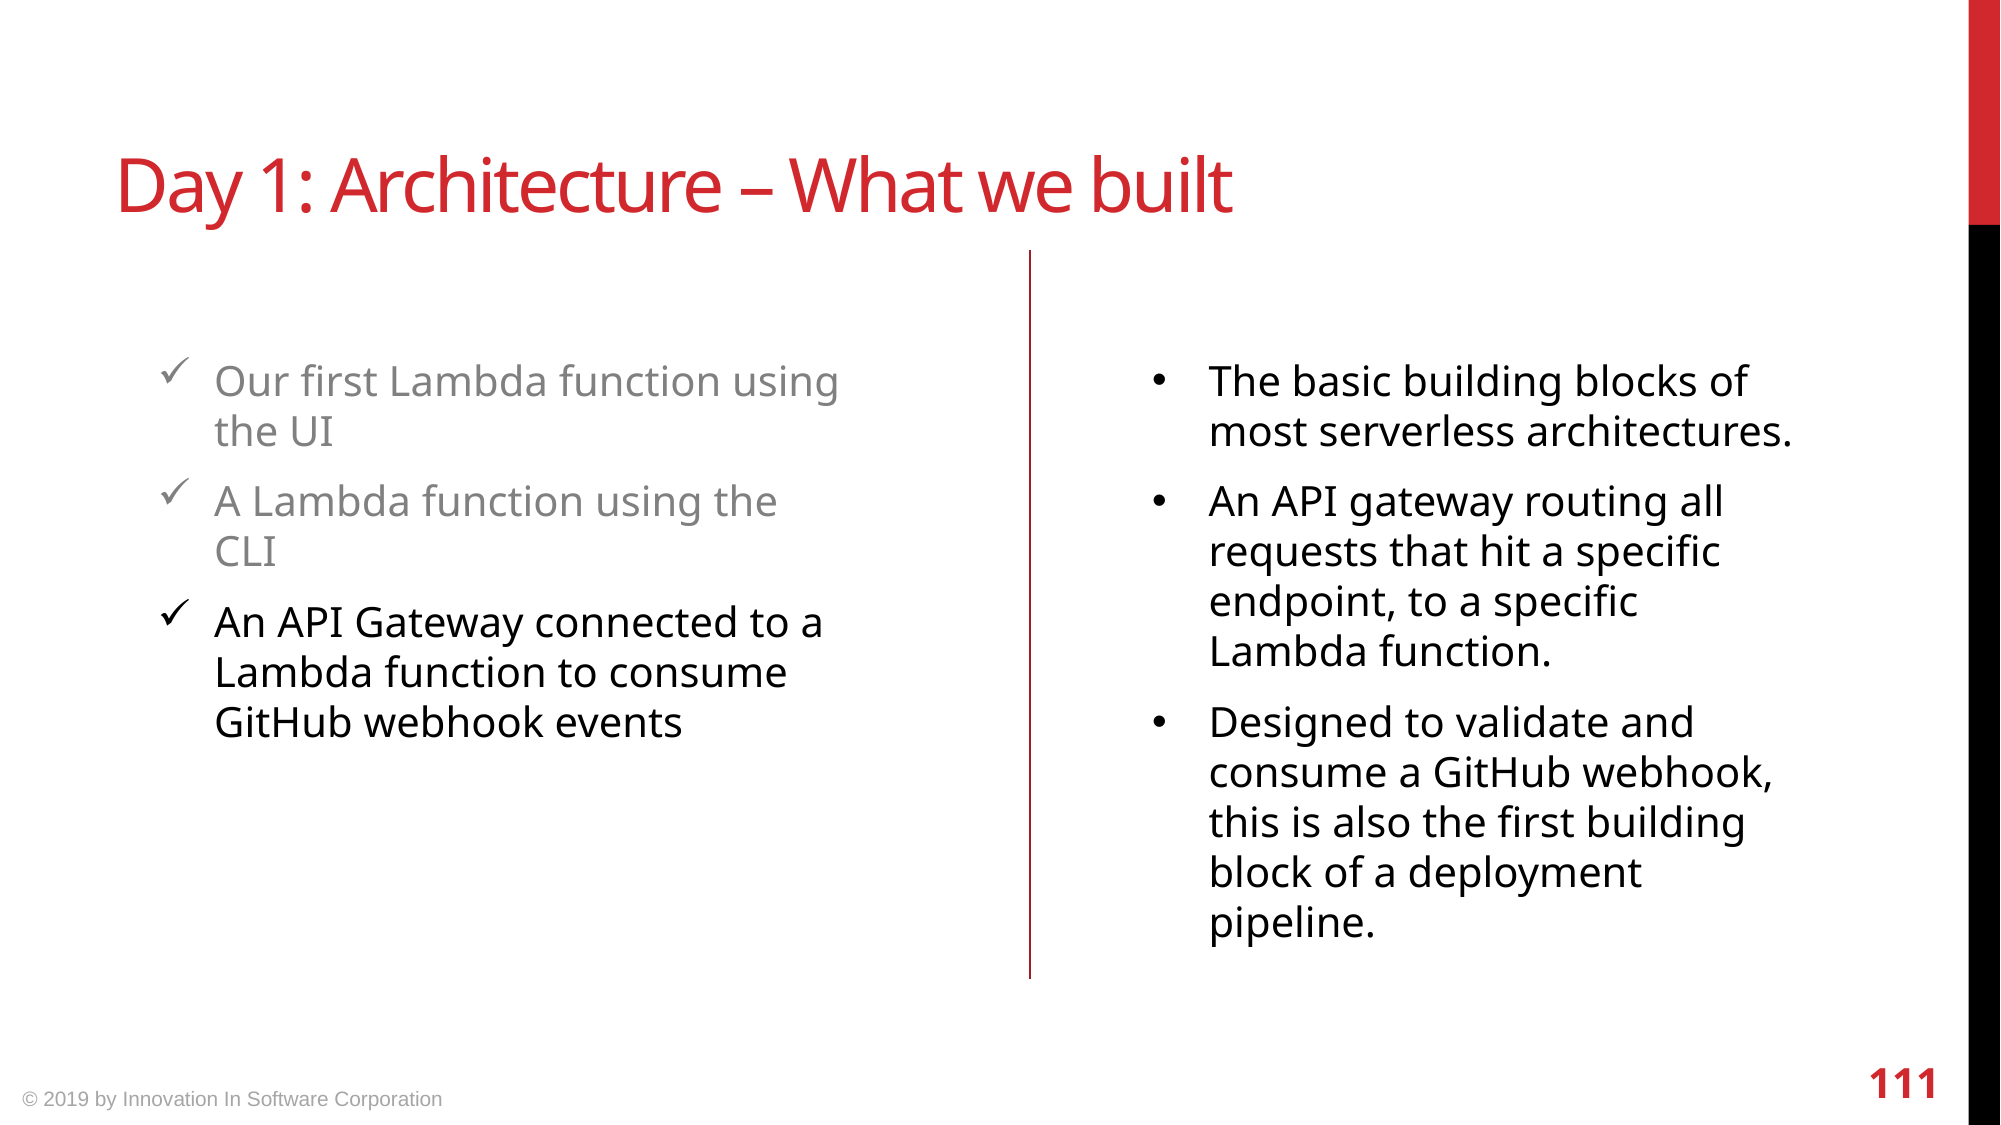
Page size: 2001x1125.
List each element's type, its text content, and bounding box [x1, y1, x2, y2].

slide_number 111 [1739, 1045, 1956, 1125]
list The basic building blocks of most serverless architectures. An API gateway routing all requests that hit a specific endpoint, to a specific Lambda function. Designed to validate and consume a GitHub webhook, this is also the first building block of a deployment pipeline. [1137, 235, 1816, 990]
text_box Our first Lambda function using the UI A Lambda function using the CLI An API Gateway connected to a Lambda function to consume GitHub webhook events [142, 235, 863, 990]
footer © 2019 by Innovation In Software Corporation [7, 1078, 758, 1125]
title Day 1: Architecture – What we built [99, 25, 1786, 236]
